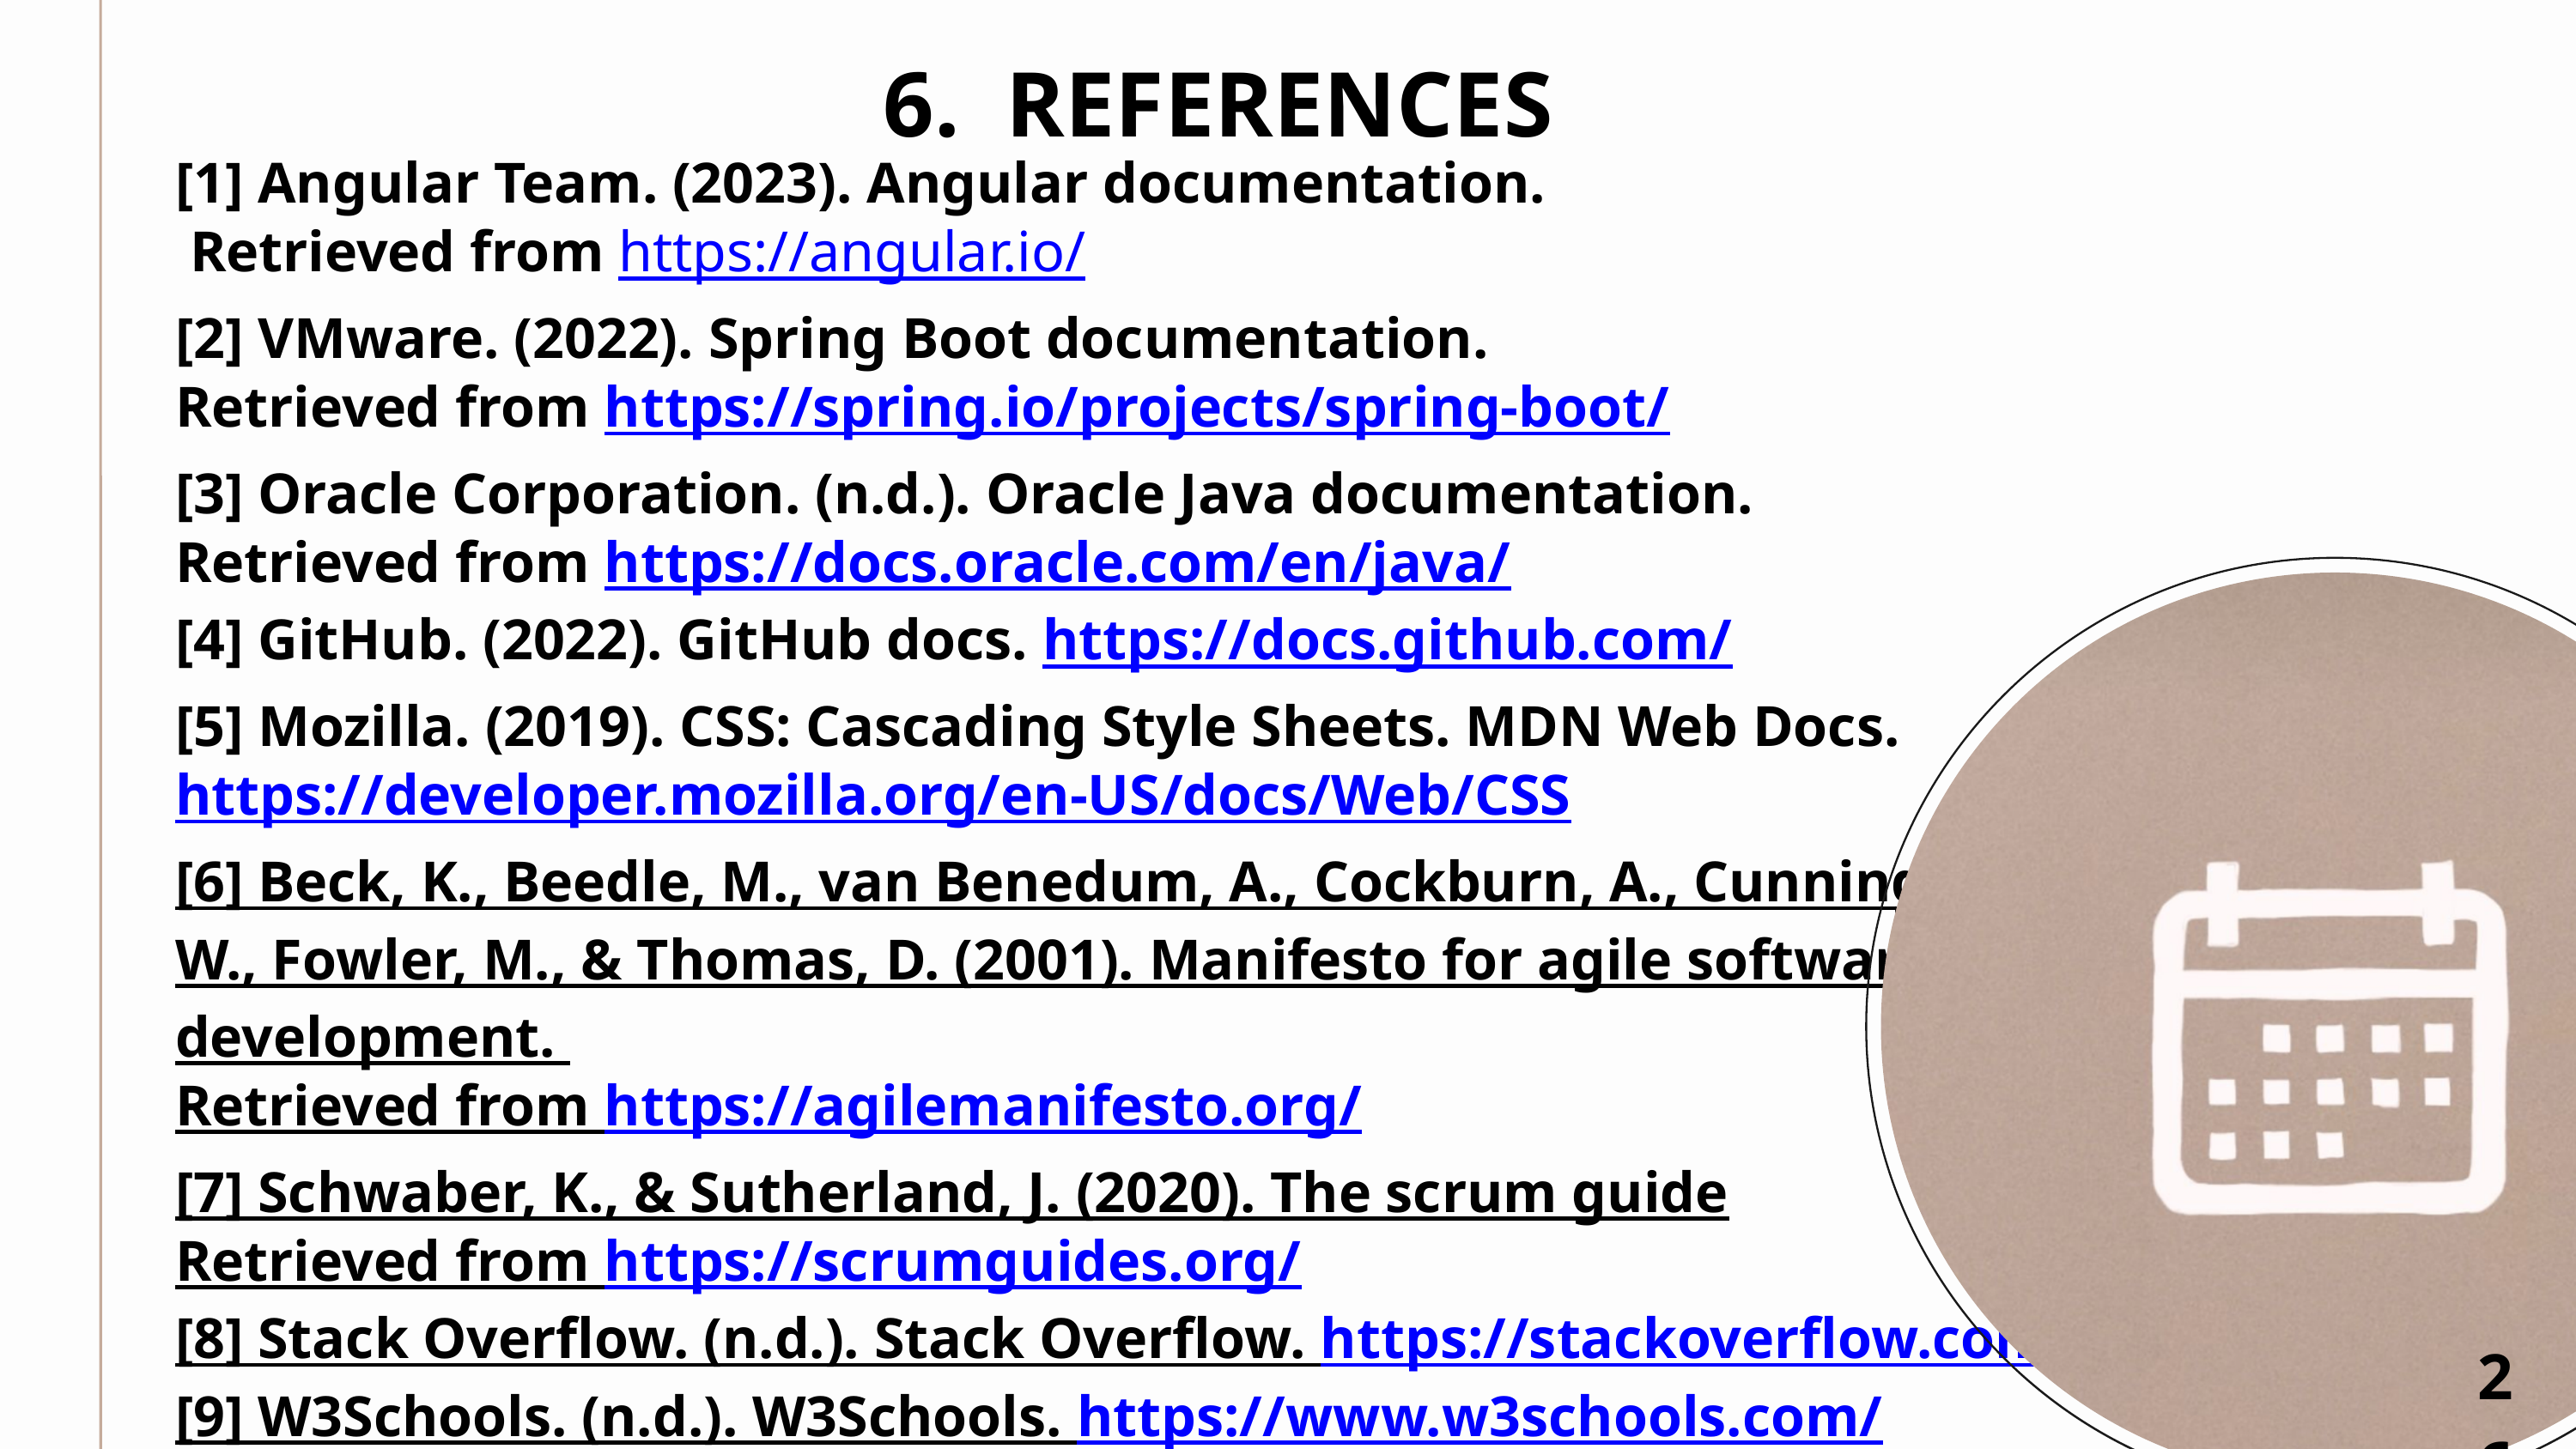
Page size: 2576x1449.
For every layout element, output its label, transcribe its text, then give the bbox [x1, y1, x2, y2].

text_box 6. REFERENCES [860, 8, 1601, 155]
text_box [1] Angular Team. (2023). Angular documentation. Retrieved from https://angular.io/ [2] VMware. (2022). Spring Boot documentation. Retrieved from https://spring.io/projects/spring-boot/ [3] Oracle Corporation. (n.d.). Oracle Java documentation. Retrieved from https://docs.oracle.com/en/java/ [4] GitHub. (2022). GitHub docs. https://docs.github.com/ [5] Mozilla. (2019). CSS: Cascading Style Sheets. MDN Web Docs. https://developer.mozilla.org/en-US/docs/Web/CSS [6] Beck, K., Beedle, M., van Benedum, A., Cockburn, A., Cunningham, W., Fowler, M., & Thomas, D. (2001). Manifesto for agile software development. Retrieved from https://agilemanifesto.org/ [7] Schwaber, K., & Sutherland, J. (2020). The scrum guide Retrieved from https://scrumguides.org/ [8] Stack Overflow. (n.d.). Stack Overflow. https://stackoverflow.com/ [9] W3Schools. (n.d.). W3Schools. https://www.w3schools.com/ [10] Google. (2024). Gemini. https://gemini.google.com/app [11] Freepik. (2020). Freepik. https://www.freepik.com/ [175, 136, 2107, 1449]
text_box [1864, 555, 2576, 1449]
